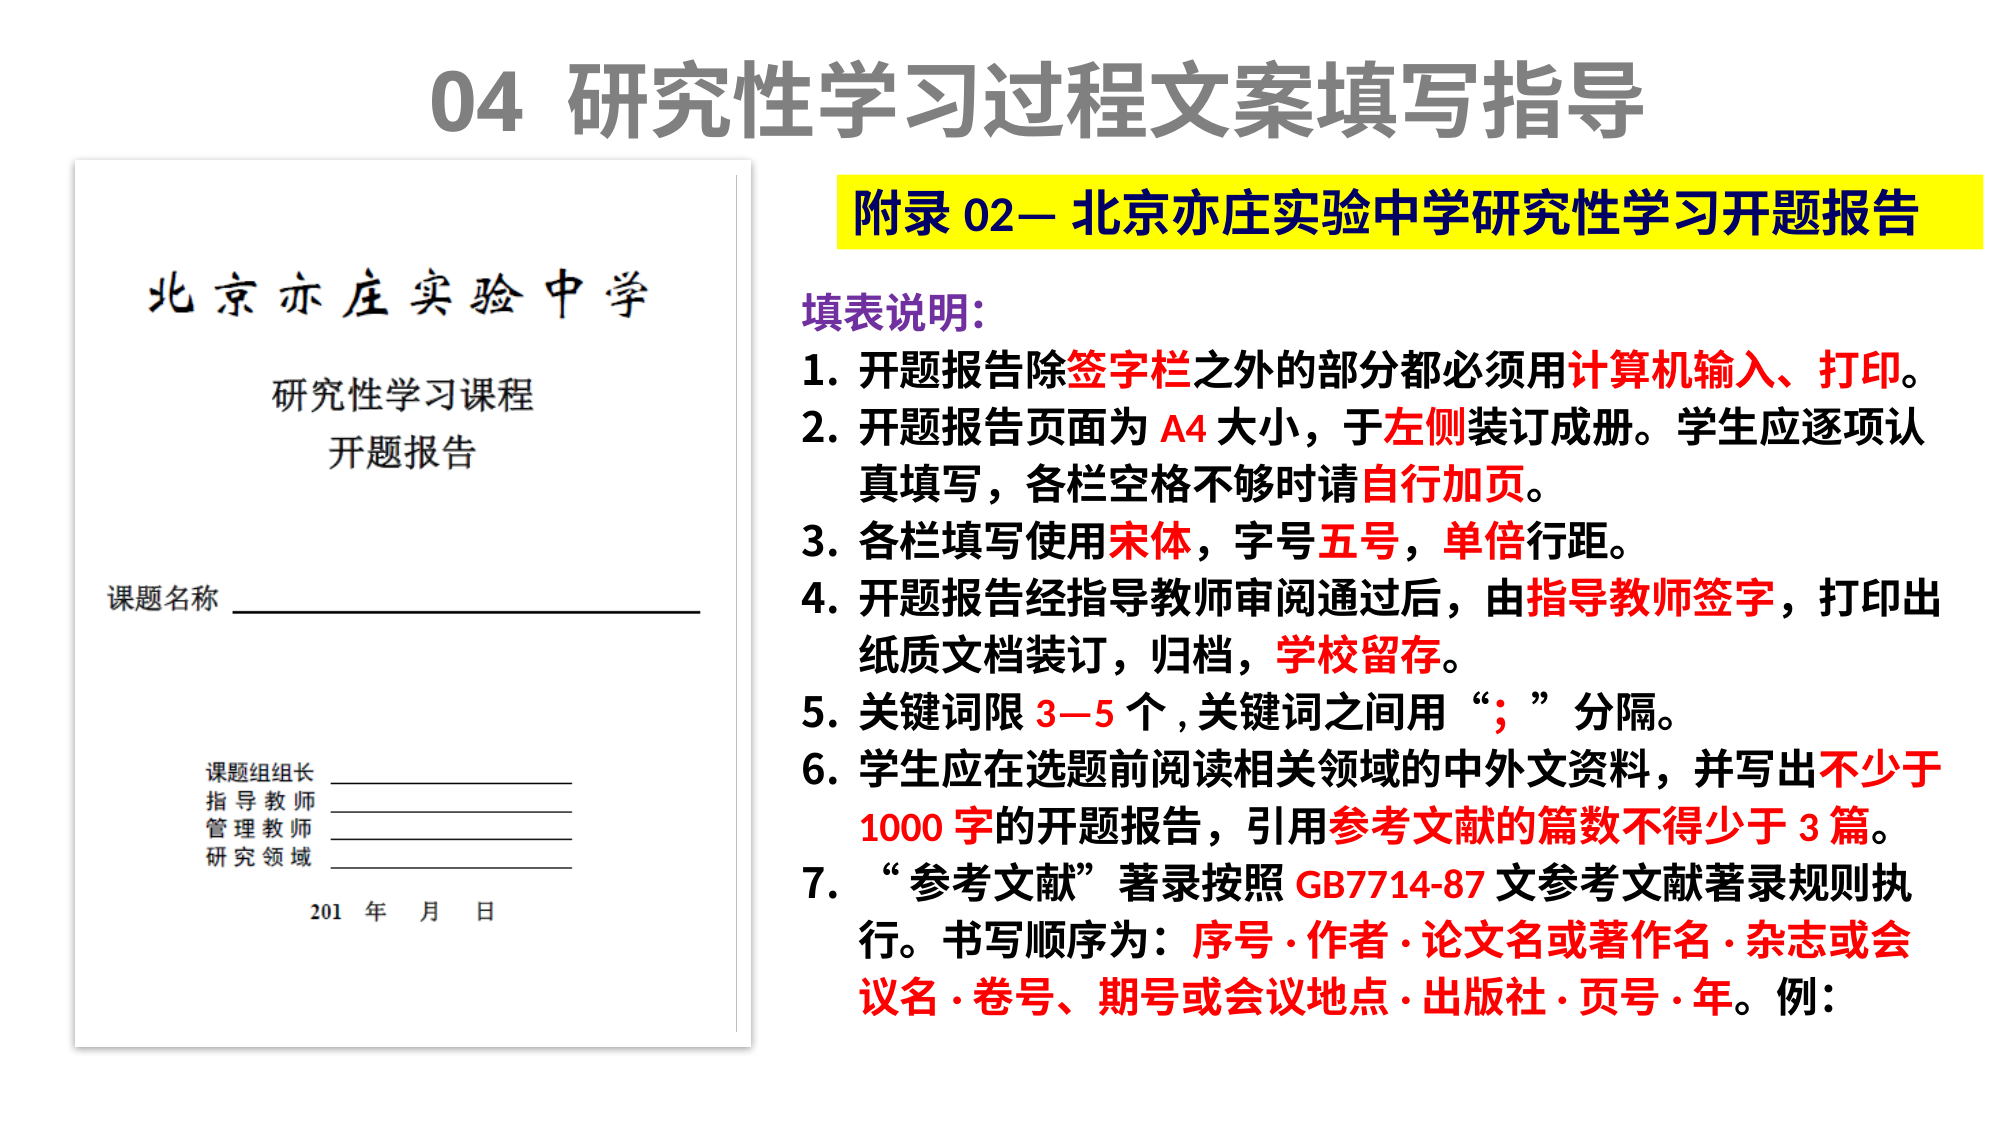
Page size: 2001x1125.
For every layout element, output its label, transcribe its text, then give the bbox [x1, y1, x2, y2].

text_box 04 研究性学习过程文案填写指导 [14, 42, 2000, 153]
text_box 填表说明： 开题报告除签字栏之外的部分都必须用计算机输入、打印。 开题报告页面为A4大小，于左侧装订成册。学生应逐项认真填写，各栏空格不够时请自行加页。 各栏填写使用宋体，字号五号，单倍行距。 开题报告经指导教师审阅通过后，由指导教师签字，打印出纸质文档装订，归档，学校留存。 关键词限3—5个,关键词之间用“；”分隔。 学生应在选题前阅读相关领域的中外文资料，并写出不少于1000字的开题报告，引用参考文献的篇数不得少于3篇。 “参考文献”著录按照GB7714-87文参考文献著录规则执行。书写顺序为：序号·作者·论文名或著作名·杂志或会议名·卷号、期号或会议地点·出版社·页号·年。例： [787, 272, 1959, 1029]
picture [89, 174, 737, 1033]
text_box 附录02—北京亦庄实验中学研究性学习开题报告 [837, 174, 1984, 250]
